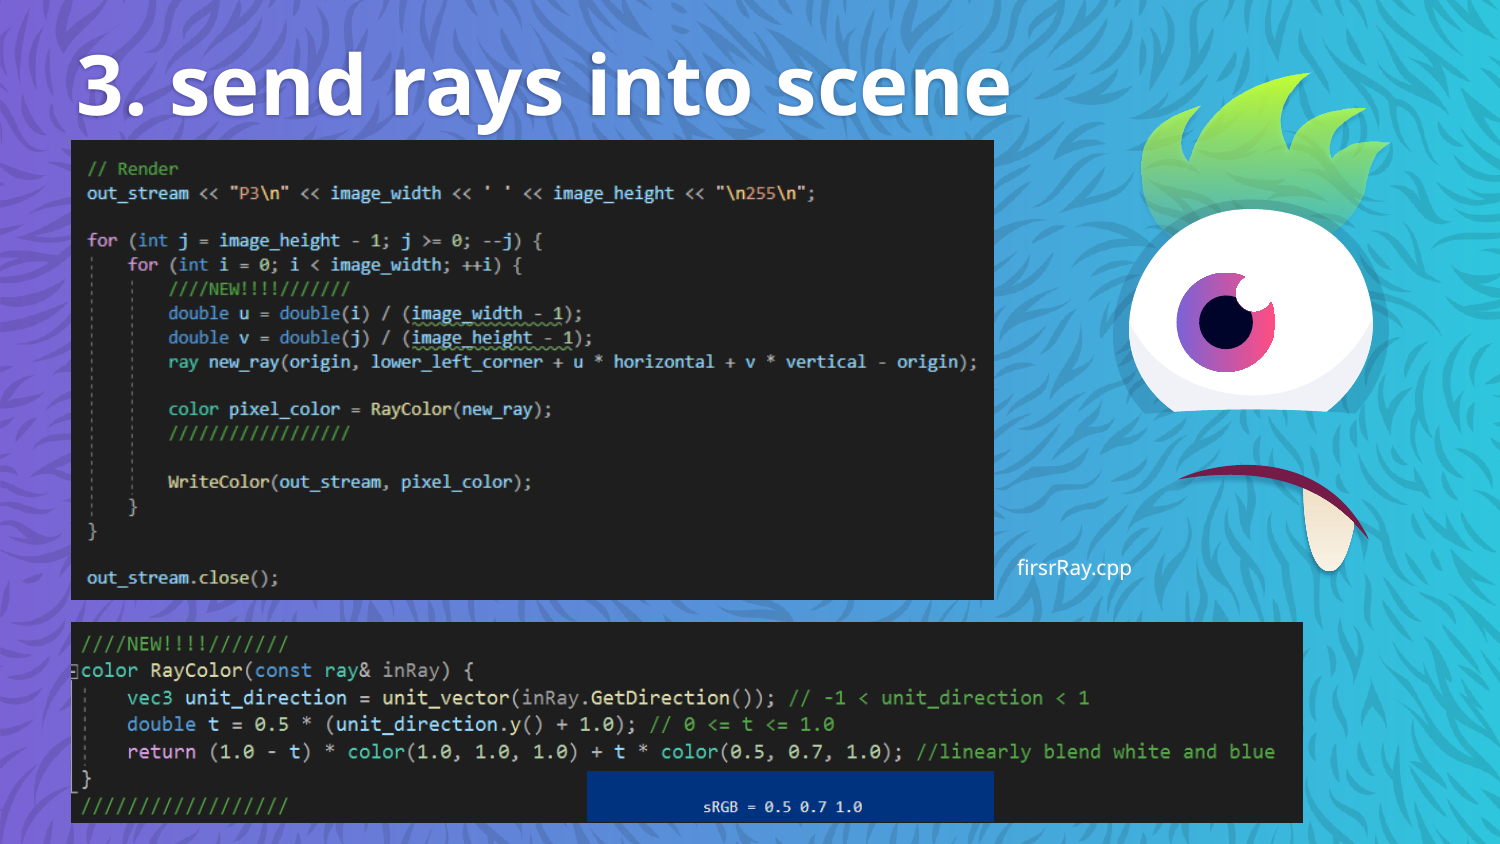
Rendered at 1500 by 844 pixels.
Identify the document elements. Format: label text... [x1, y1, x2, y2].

picture [0, 0, 1500, 844]
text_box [1112, 72, 1390, 572]
text_box firsrRay.cpp [1017, 550, 1312, 592]
title 3. send rays into scene [76, 22, 1292, 134]
